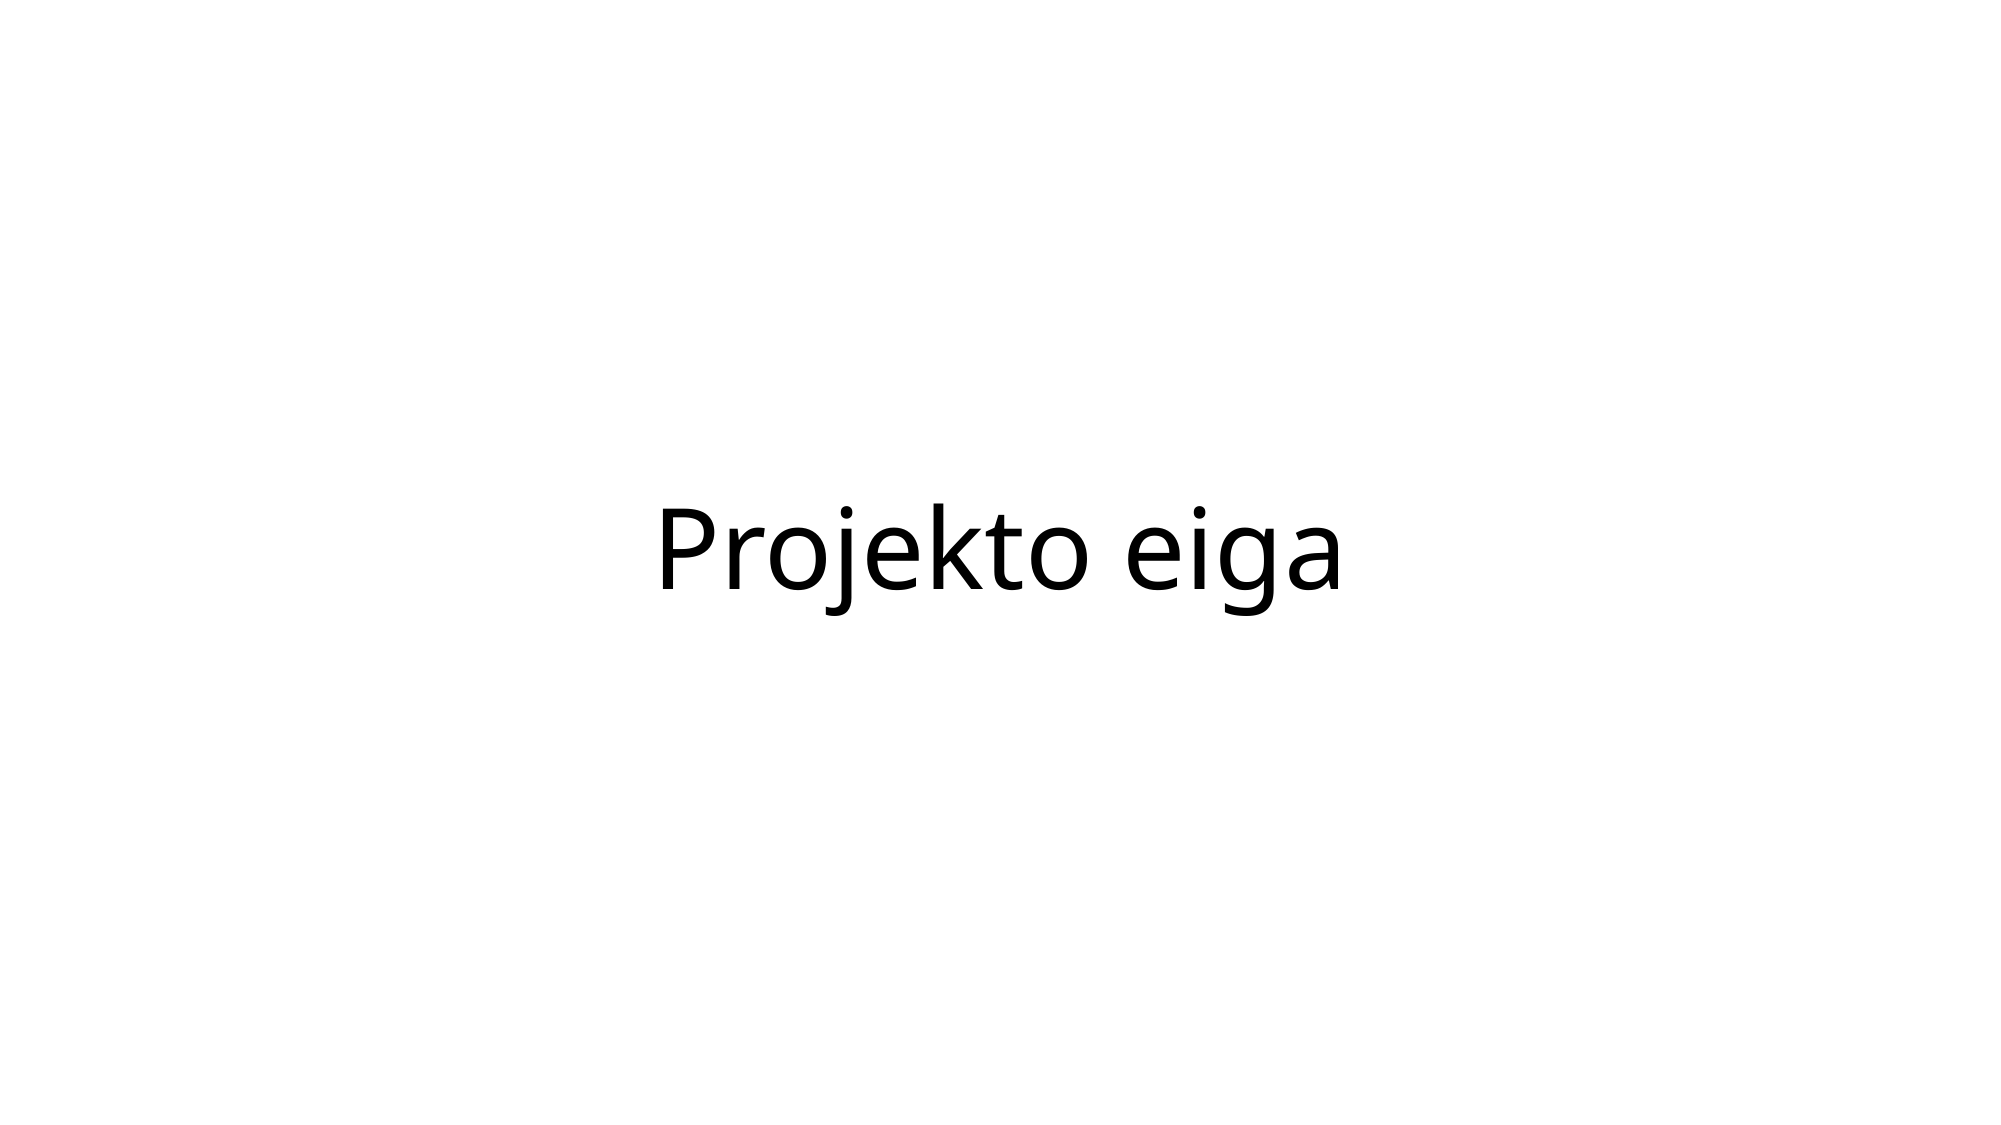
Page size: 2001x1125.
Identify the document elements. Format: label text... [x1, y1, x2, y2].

subtitle Projekto eiga [197, 86, 1803, 1021]
